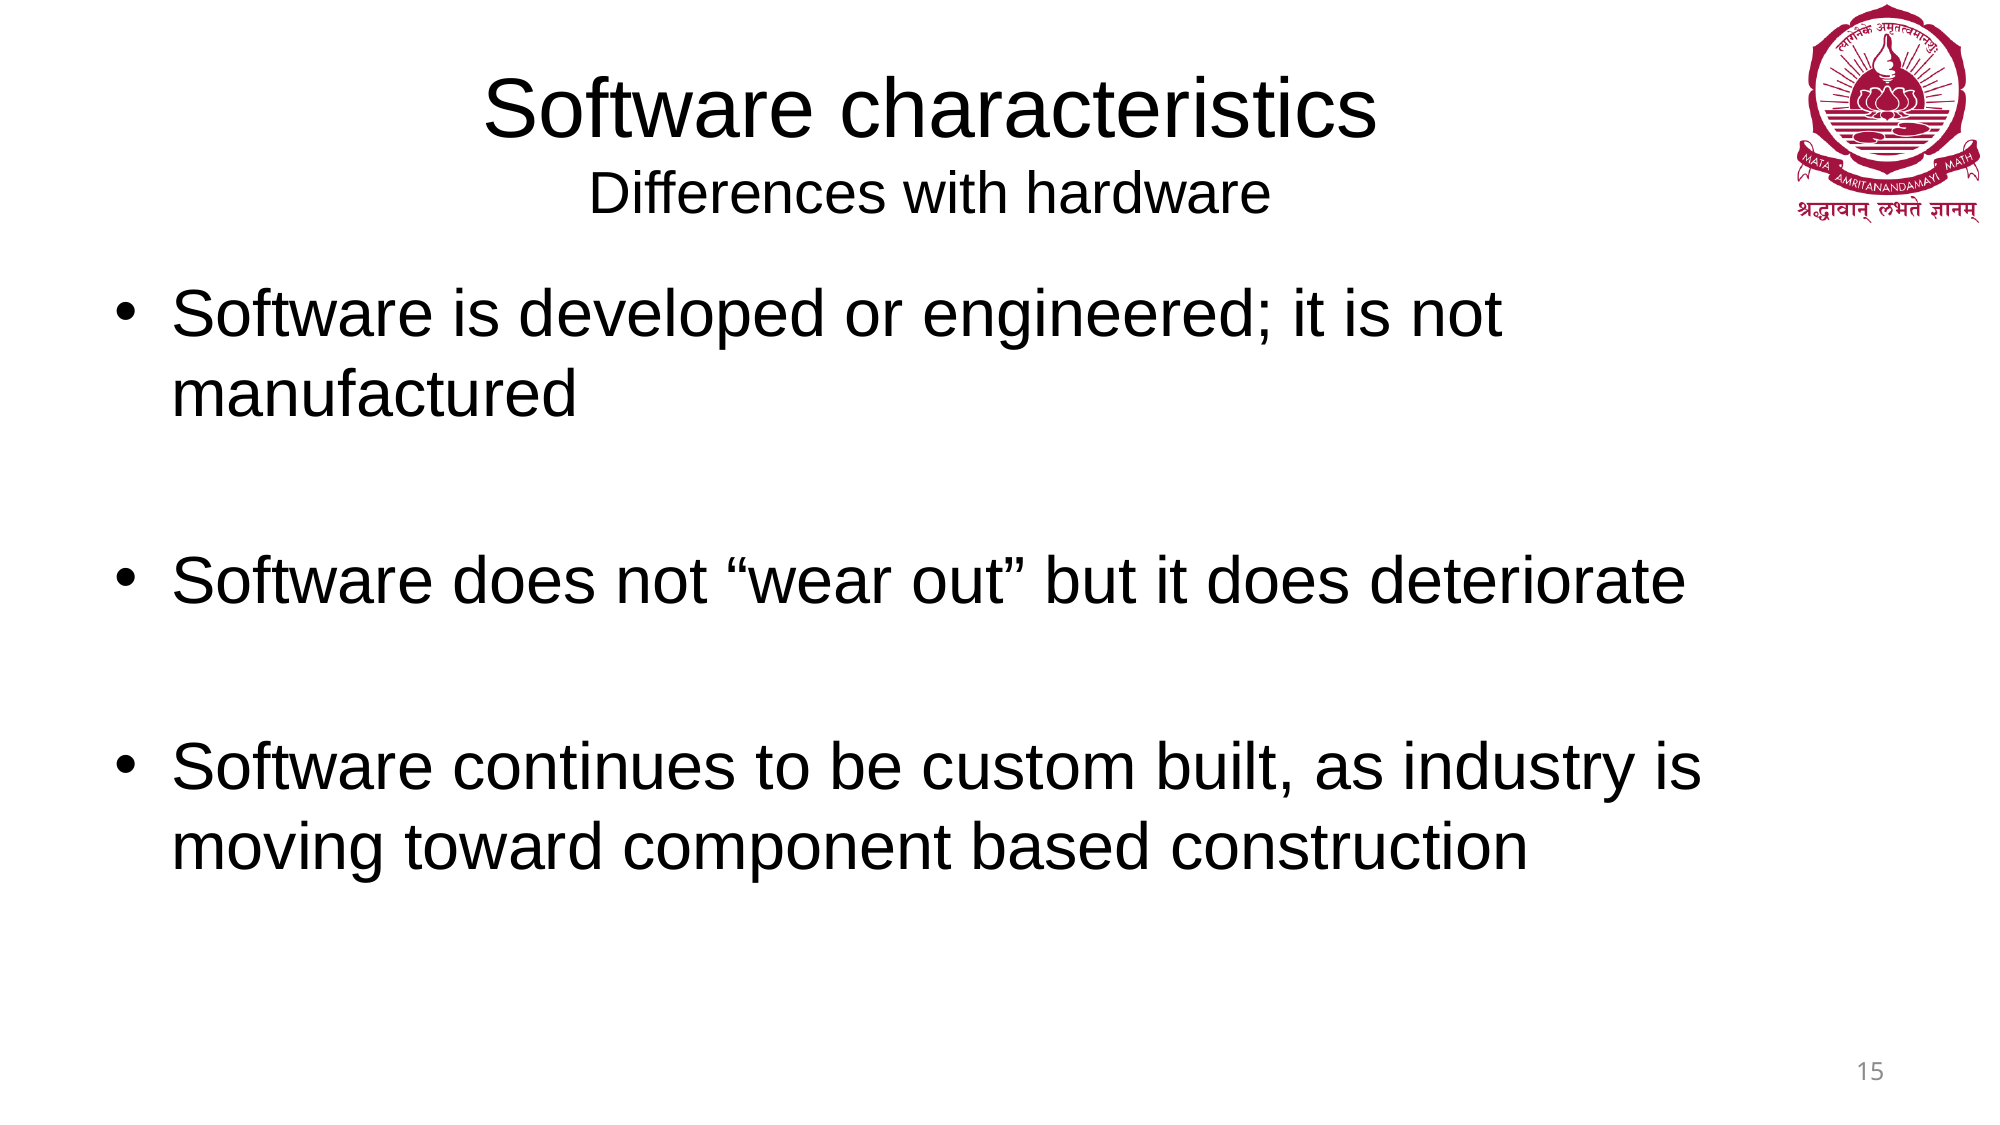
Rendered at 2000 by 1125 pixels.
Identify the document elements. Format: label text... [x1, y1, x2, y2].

title Software characteristics Differences with hardware [99, 45, 1763, 233]
slide_number 15 [1432, 1042, 1900, 1103]
picture [1776, 1, 2000, 225]
list Software is developed or engineered; it is not manufactured Software does not “wear out” but it does deteriorate Software continues to be custom built, as industry is moving toward component based construction [99, 262, 1900, 1005]
